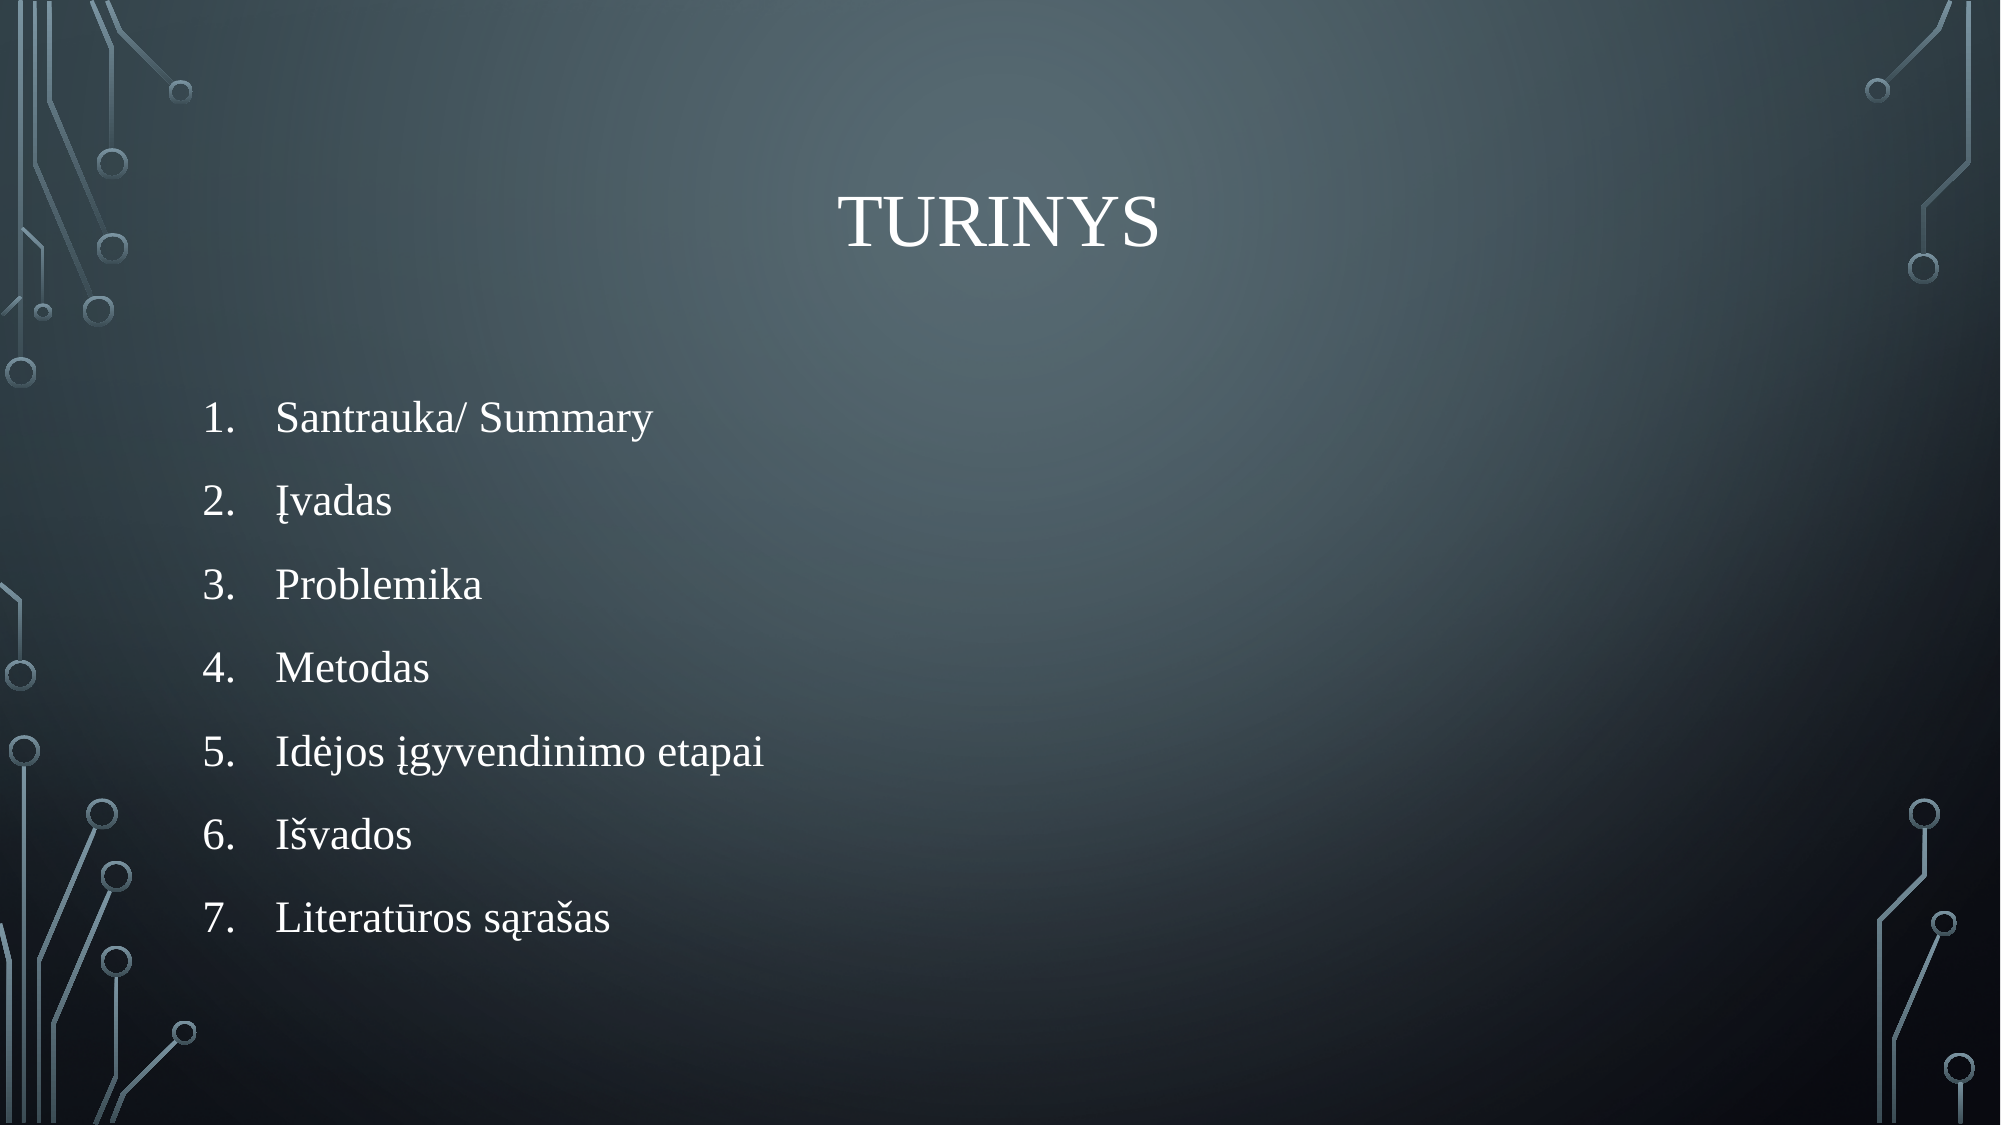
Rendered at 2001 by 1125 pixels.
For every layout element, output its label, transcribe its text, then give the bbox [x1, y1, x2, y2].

title tURINYS [187, 101, 1813, 344]
list Santrauka/ Summary Įvadas Problemika Metodas Idėjos įgyvendinimo etapai Išvados Literatūros sąrašas [187, 369, 1813, 950]
